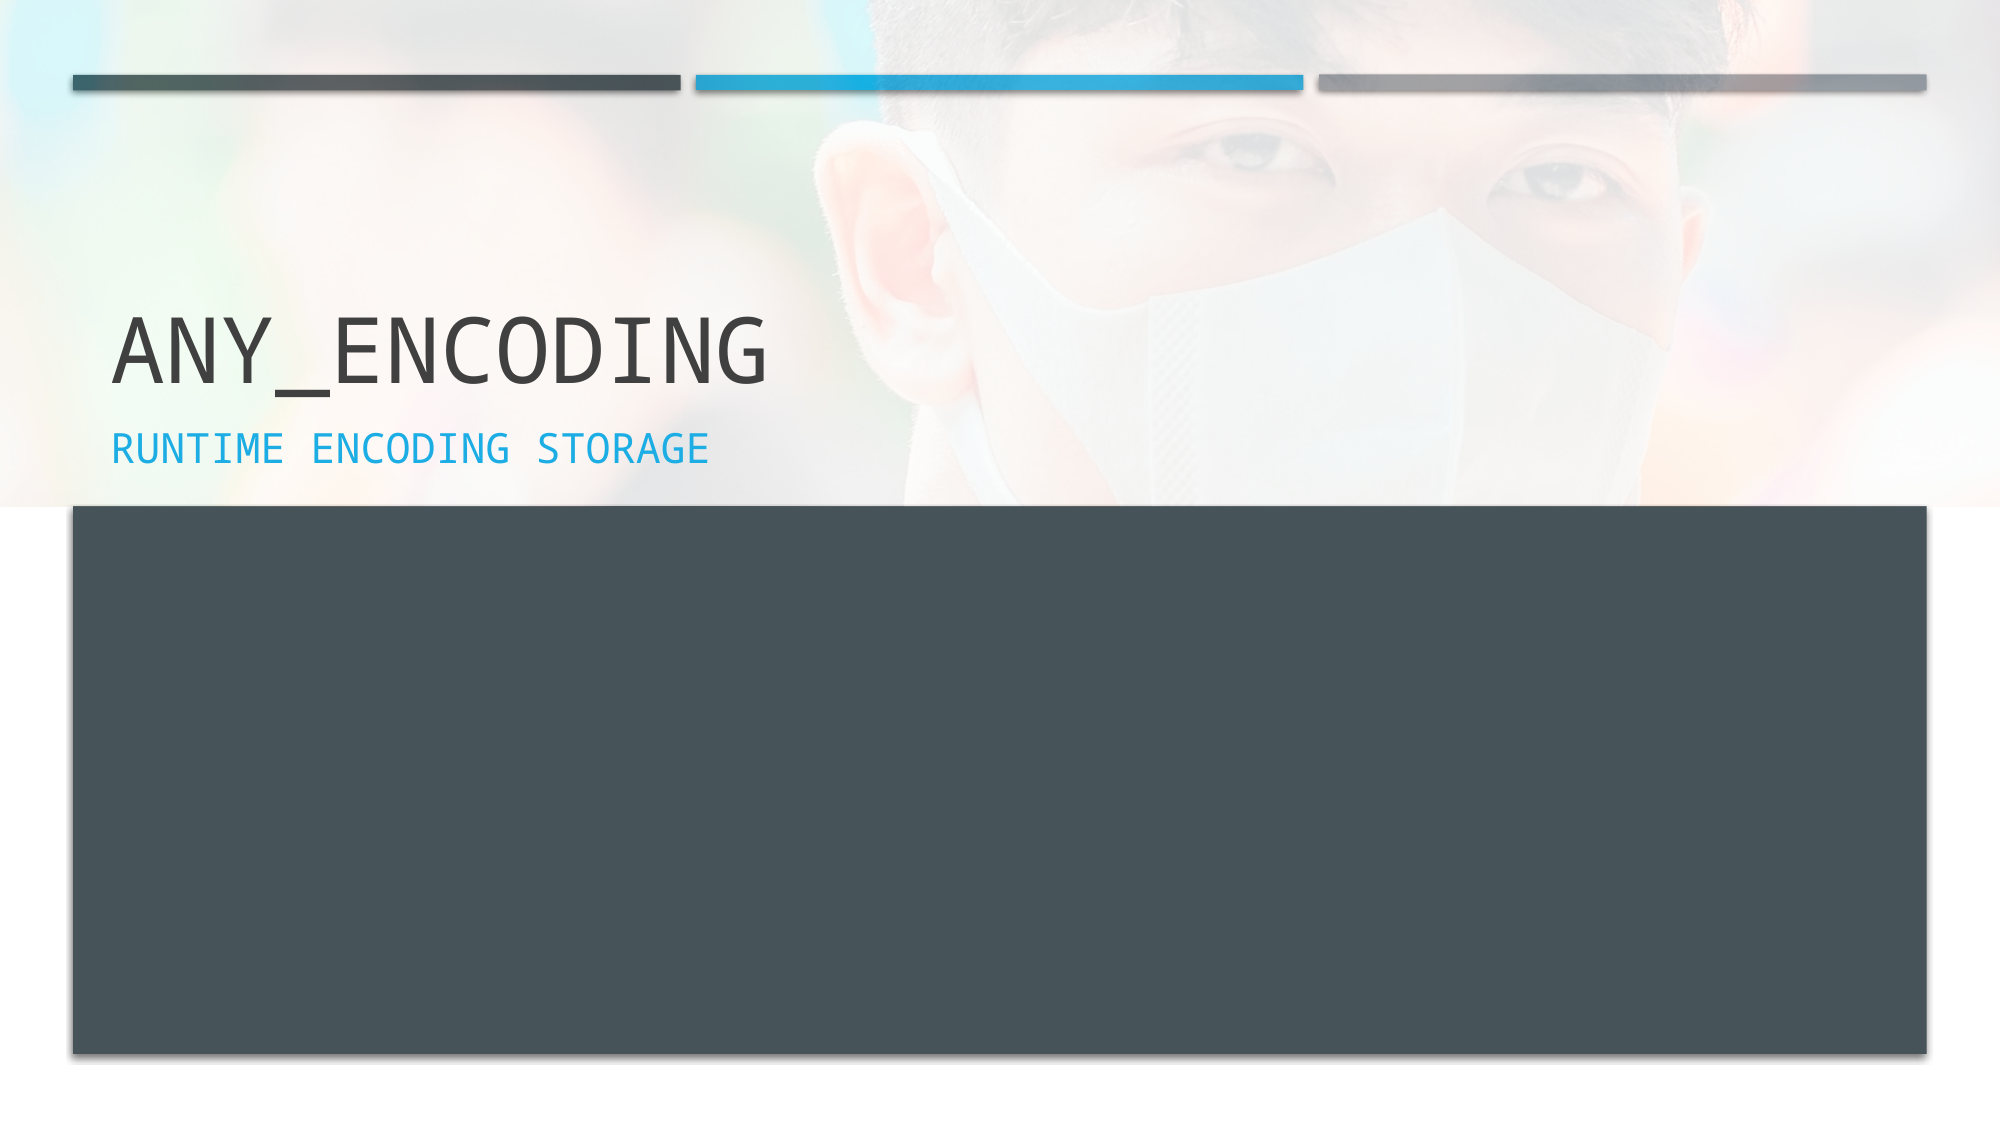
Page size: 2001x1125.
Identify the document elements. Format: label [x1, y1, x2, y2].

picture [0, 0, 2000, 507]
